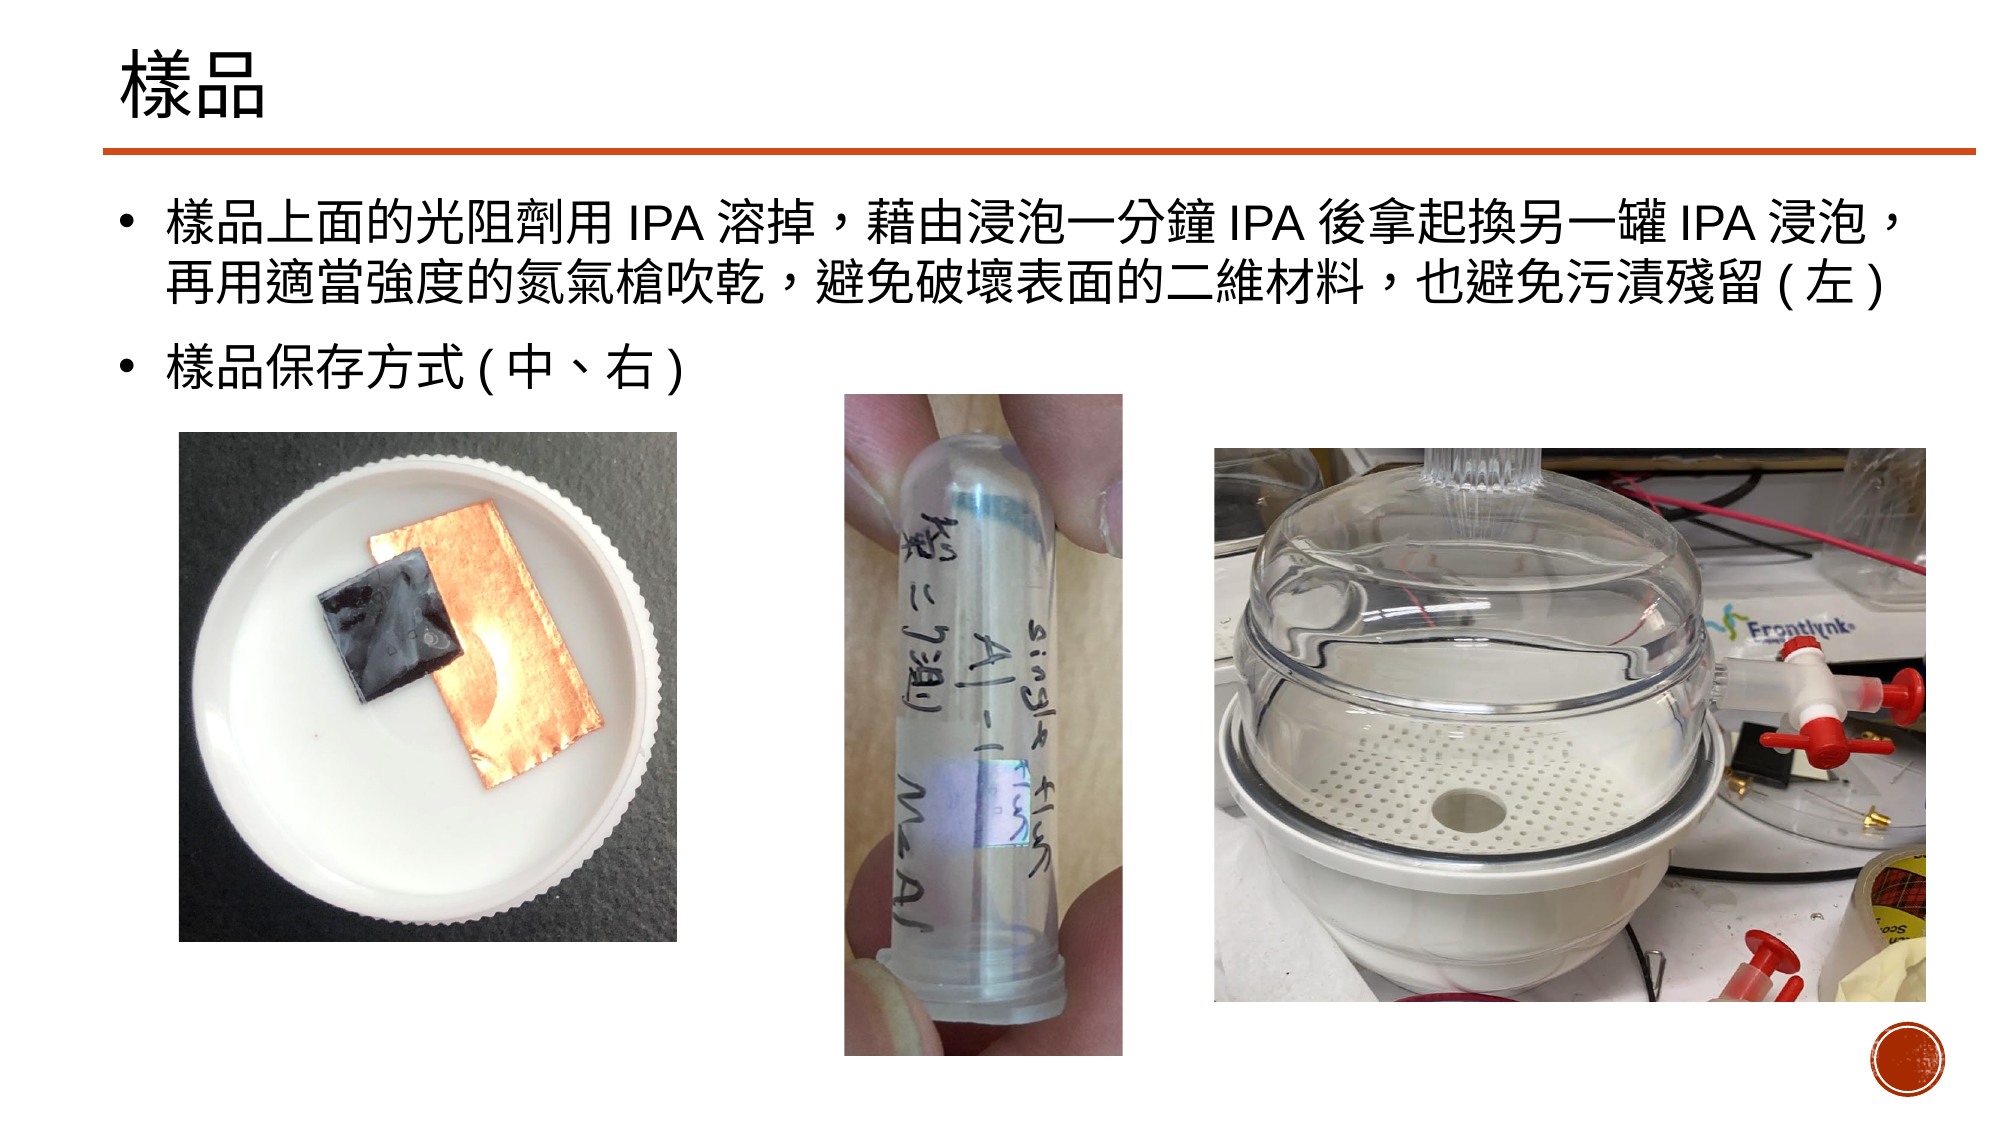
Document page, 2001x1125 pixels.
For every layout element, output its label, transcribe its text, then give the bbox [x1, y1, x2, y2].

text_box 樣品上面的光阻劑用IPA溶掉，藉由浸泡一分鐘IPA後拿起換另一罐IPA浸泡，再用適當強度的氮氣槍吹乾，避免破壞表面的二維材料，也避免污漬殘留(左) 樣品保存方式(中、右) [103, 183, 1950, 403]
picture [1214, 448, 1926, 1002]
text_box 樣品 [103, 30, 845, 136]
picture [175, 432, 682, 942]
picture [844, 395, 1123, 1056]
